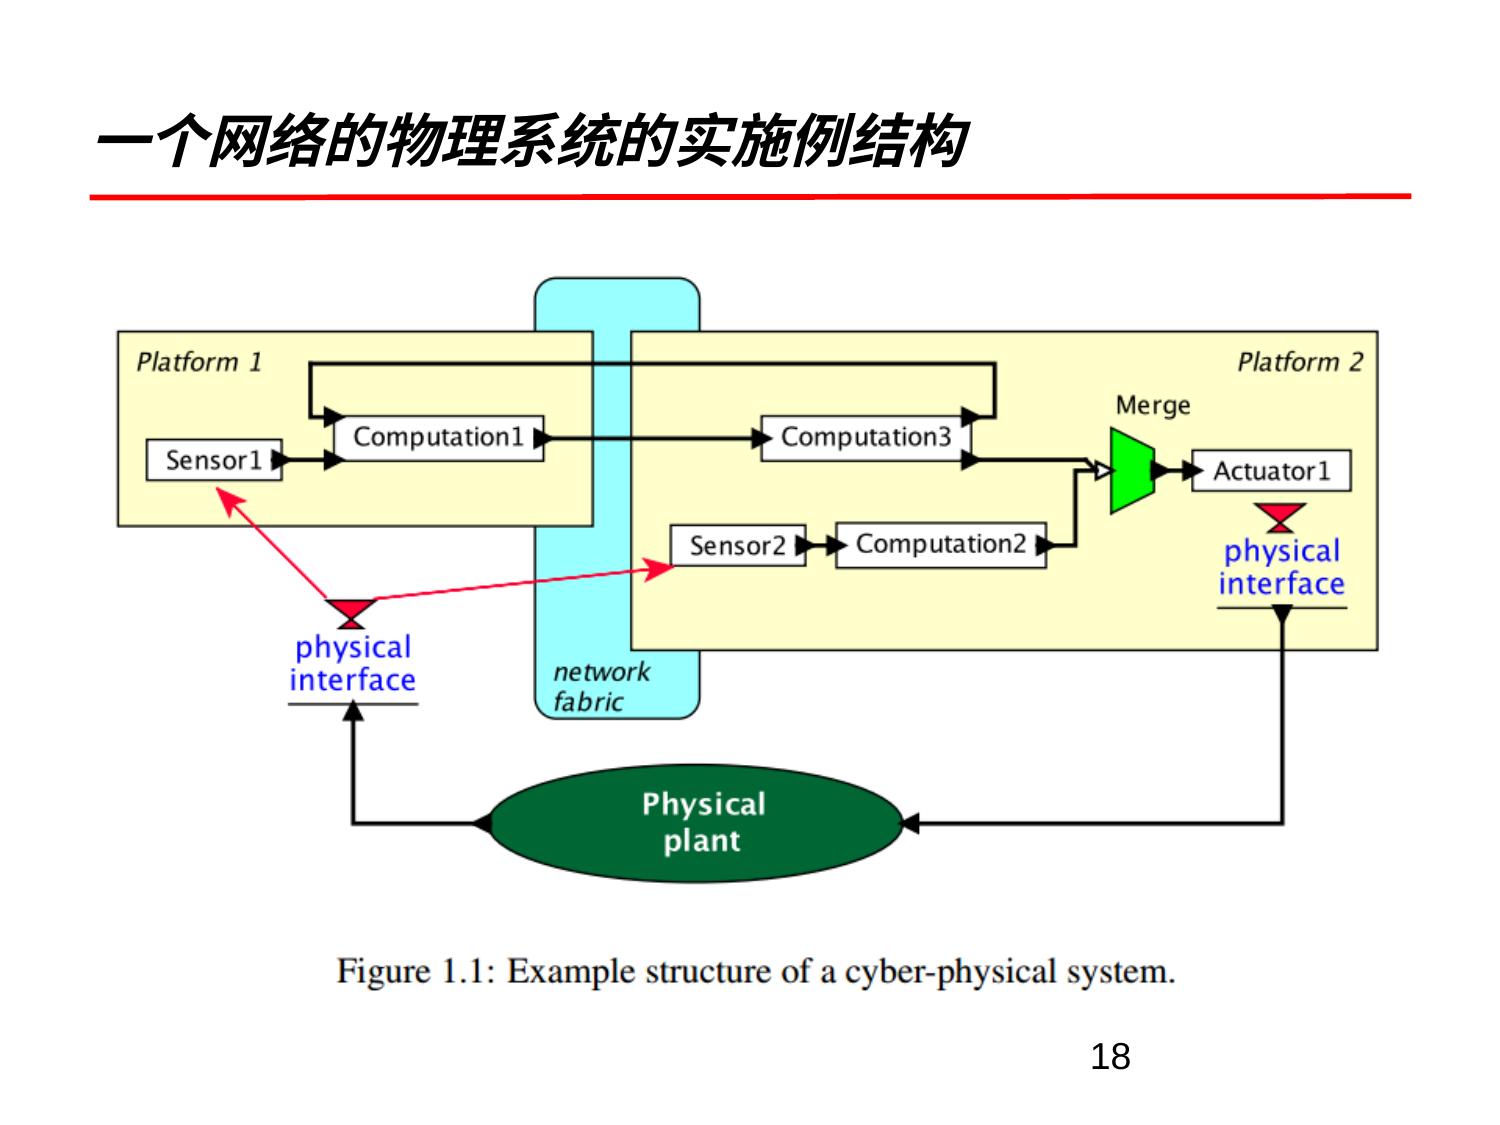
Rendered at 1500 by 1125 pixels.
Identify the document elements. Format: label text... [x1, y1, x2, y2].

title 一个网络的物理系统的实施例结构 [75, 45, 1425, 233]
slide_number 18 [1074, 1024, 1426, 1103]
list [98, 266, 1401, 1001]
